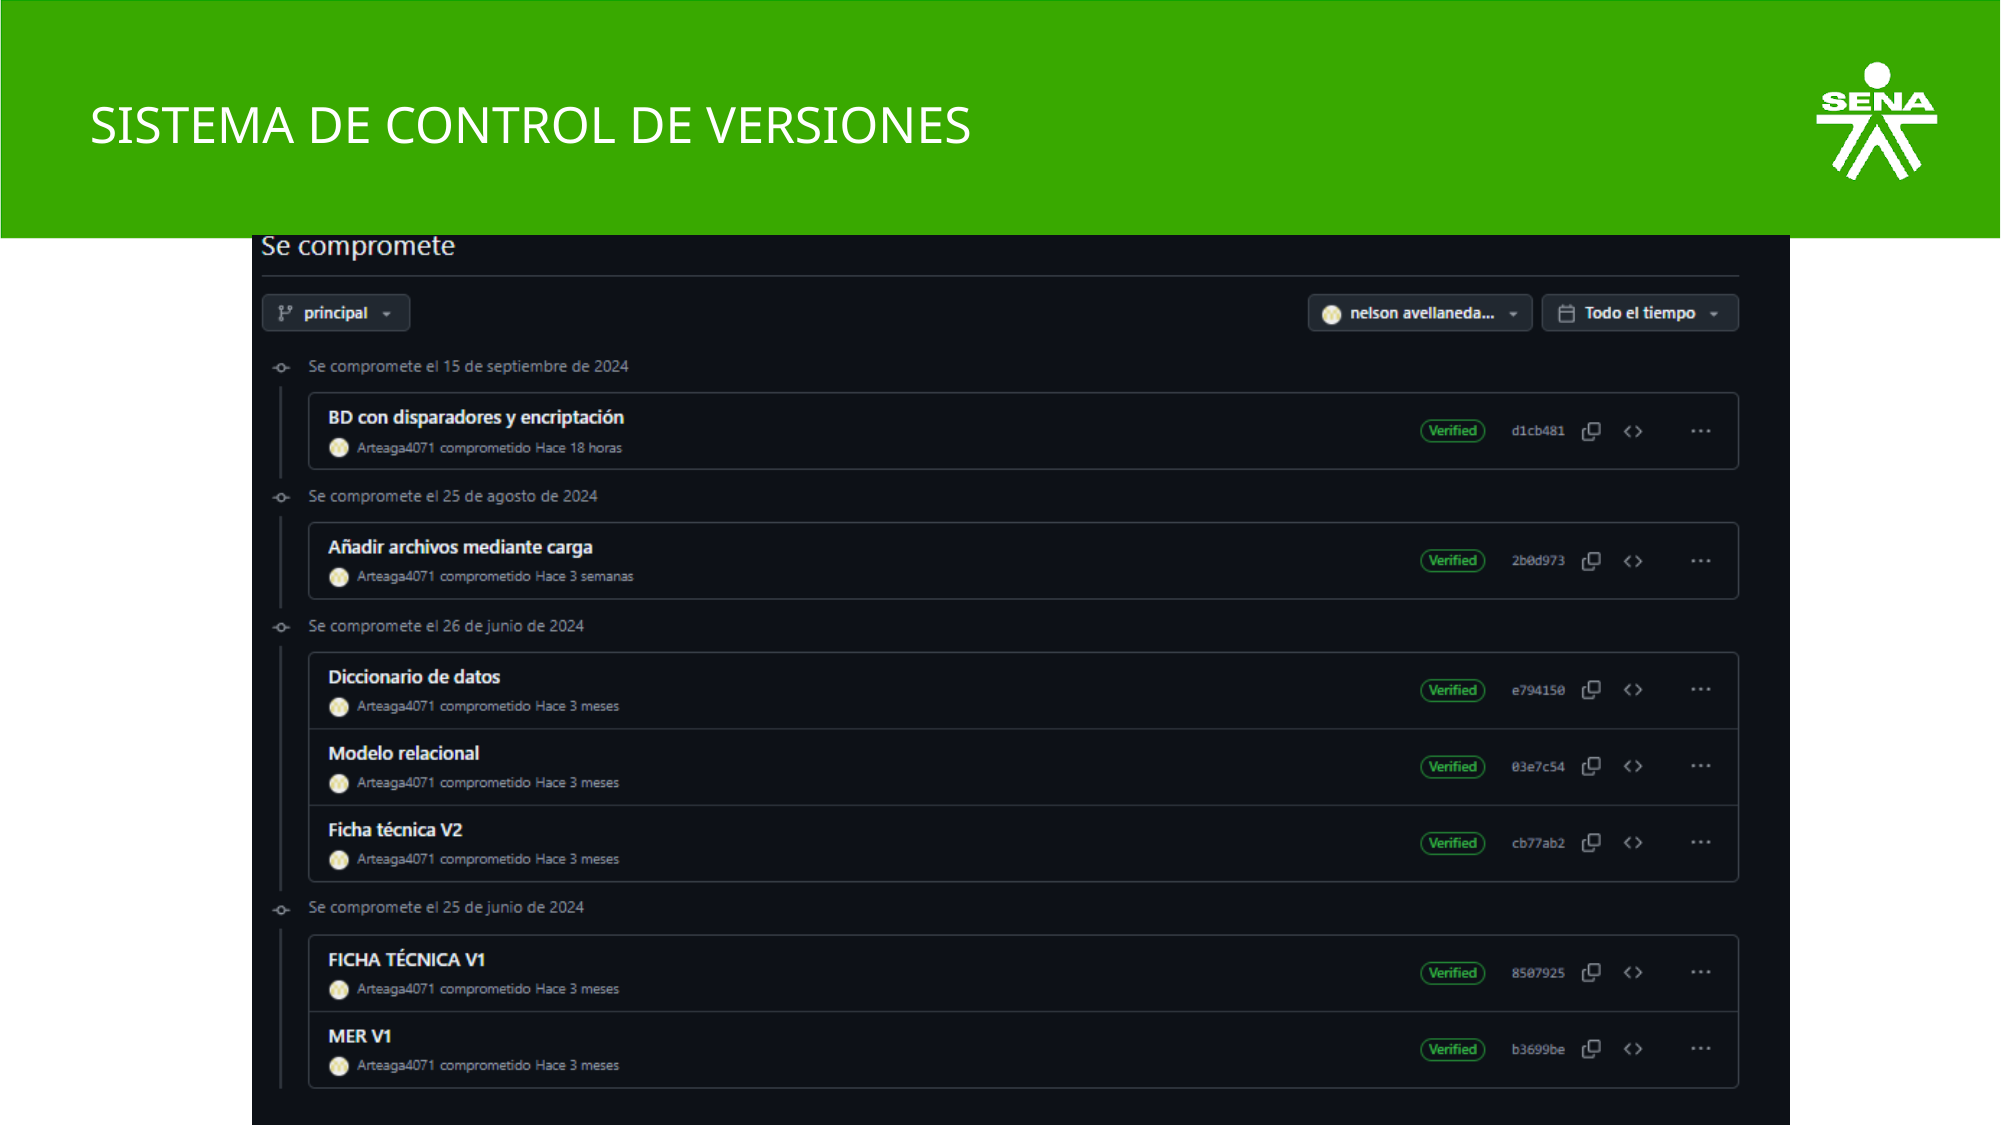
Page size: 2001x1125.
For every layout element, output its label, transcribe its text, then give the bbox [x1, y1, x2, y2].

picture [0, 0, 2001, 1125]
title SISTEMA DE CONTROL DE VERSIONES [74, 18, 1800, 236]
